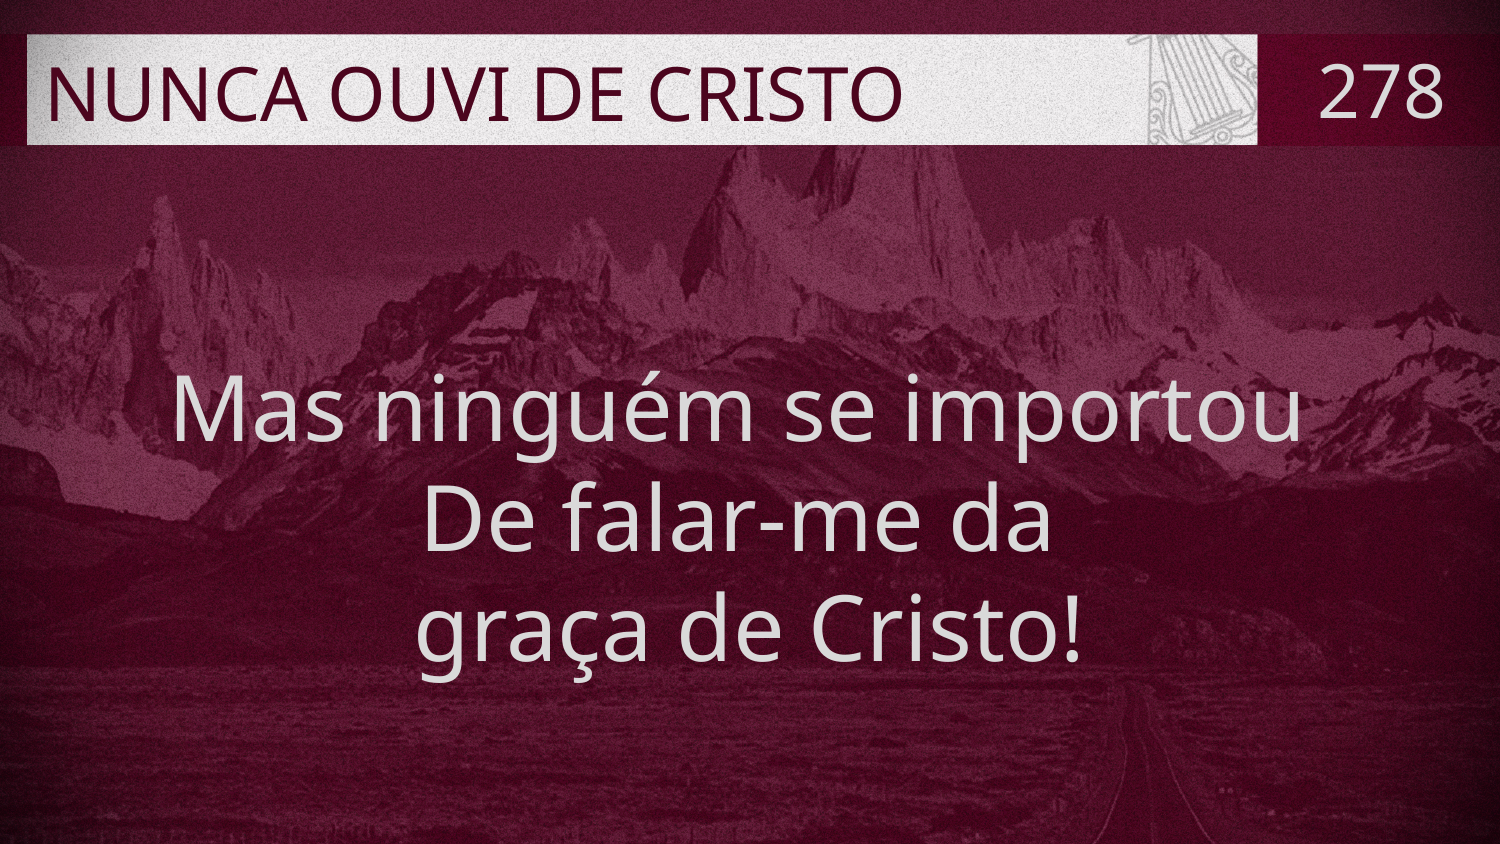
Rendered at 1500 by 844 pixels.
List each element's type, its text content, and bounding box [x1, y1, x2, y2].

title NUNCA OUVI DE CRISTO [29, 33, 1258, 151]
list 278 [1281, 36, 1483, 143]
list Mas ninguém se importou De falar-me da graça de Cristo! [0, 185, 1500, 844]
picture [0, 0, 1500, 185]
